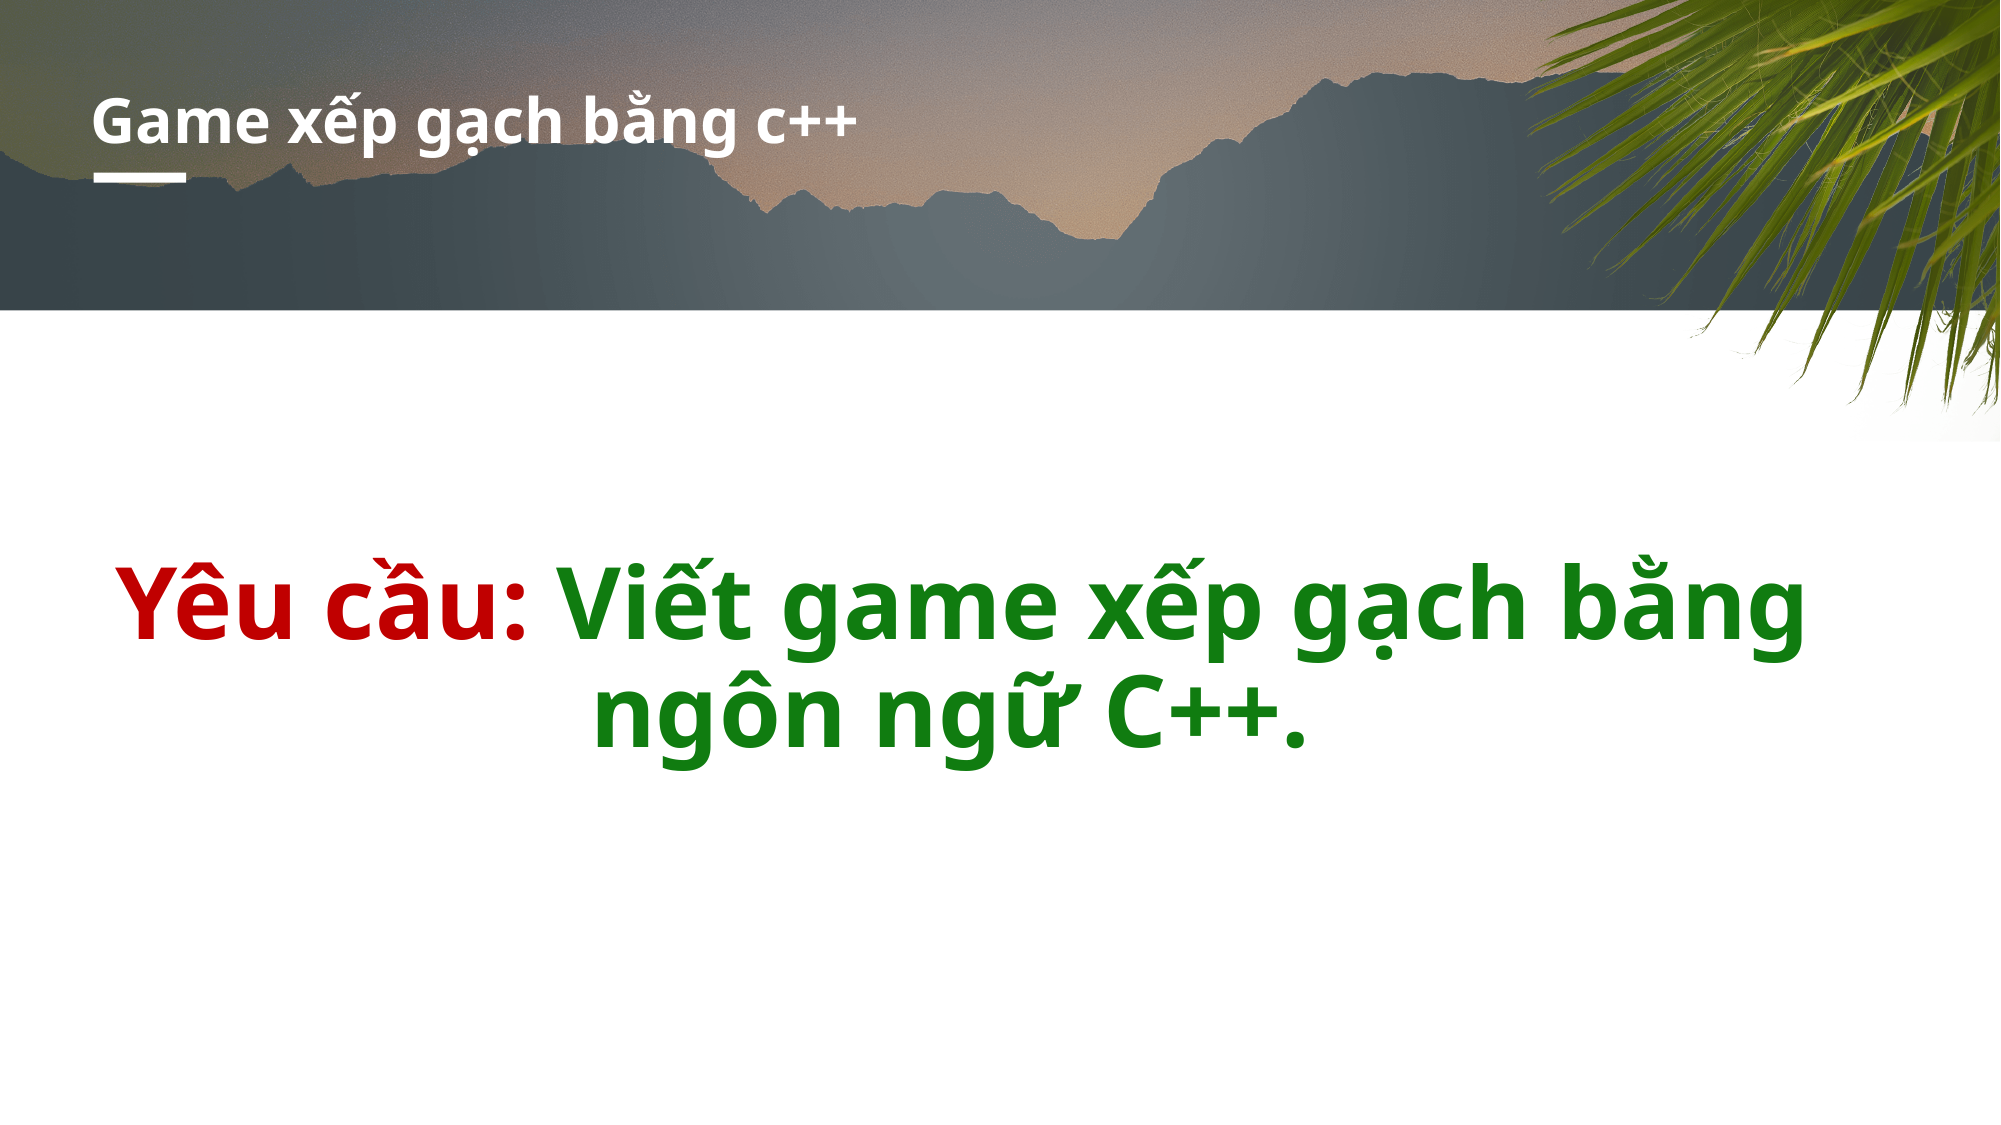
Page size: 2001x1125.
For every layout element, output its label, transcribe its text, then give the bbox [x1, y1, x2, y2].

title Game xếp gạch bằng c++ [75, 59, 1839, 188]
picture [0, 0, 2000, 460]
list Yêu cầu: Viết game xếp gạch bằng ngôn ngữ C++. [0, 409, 1901, 915]
